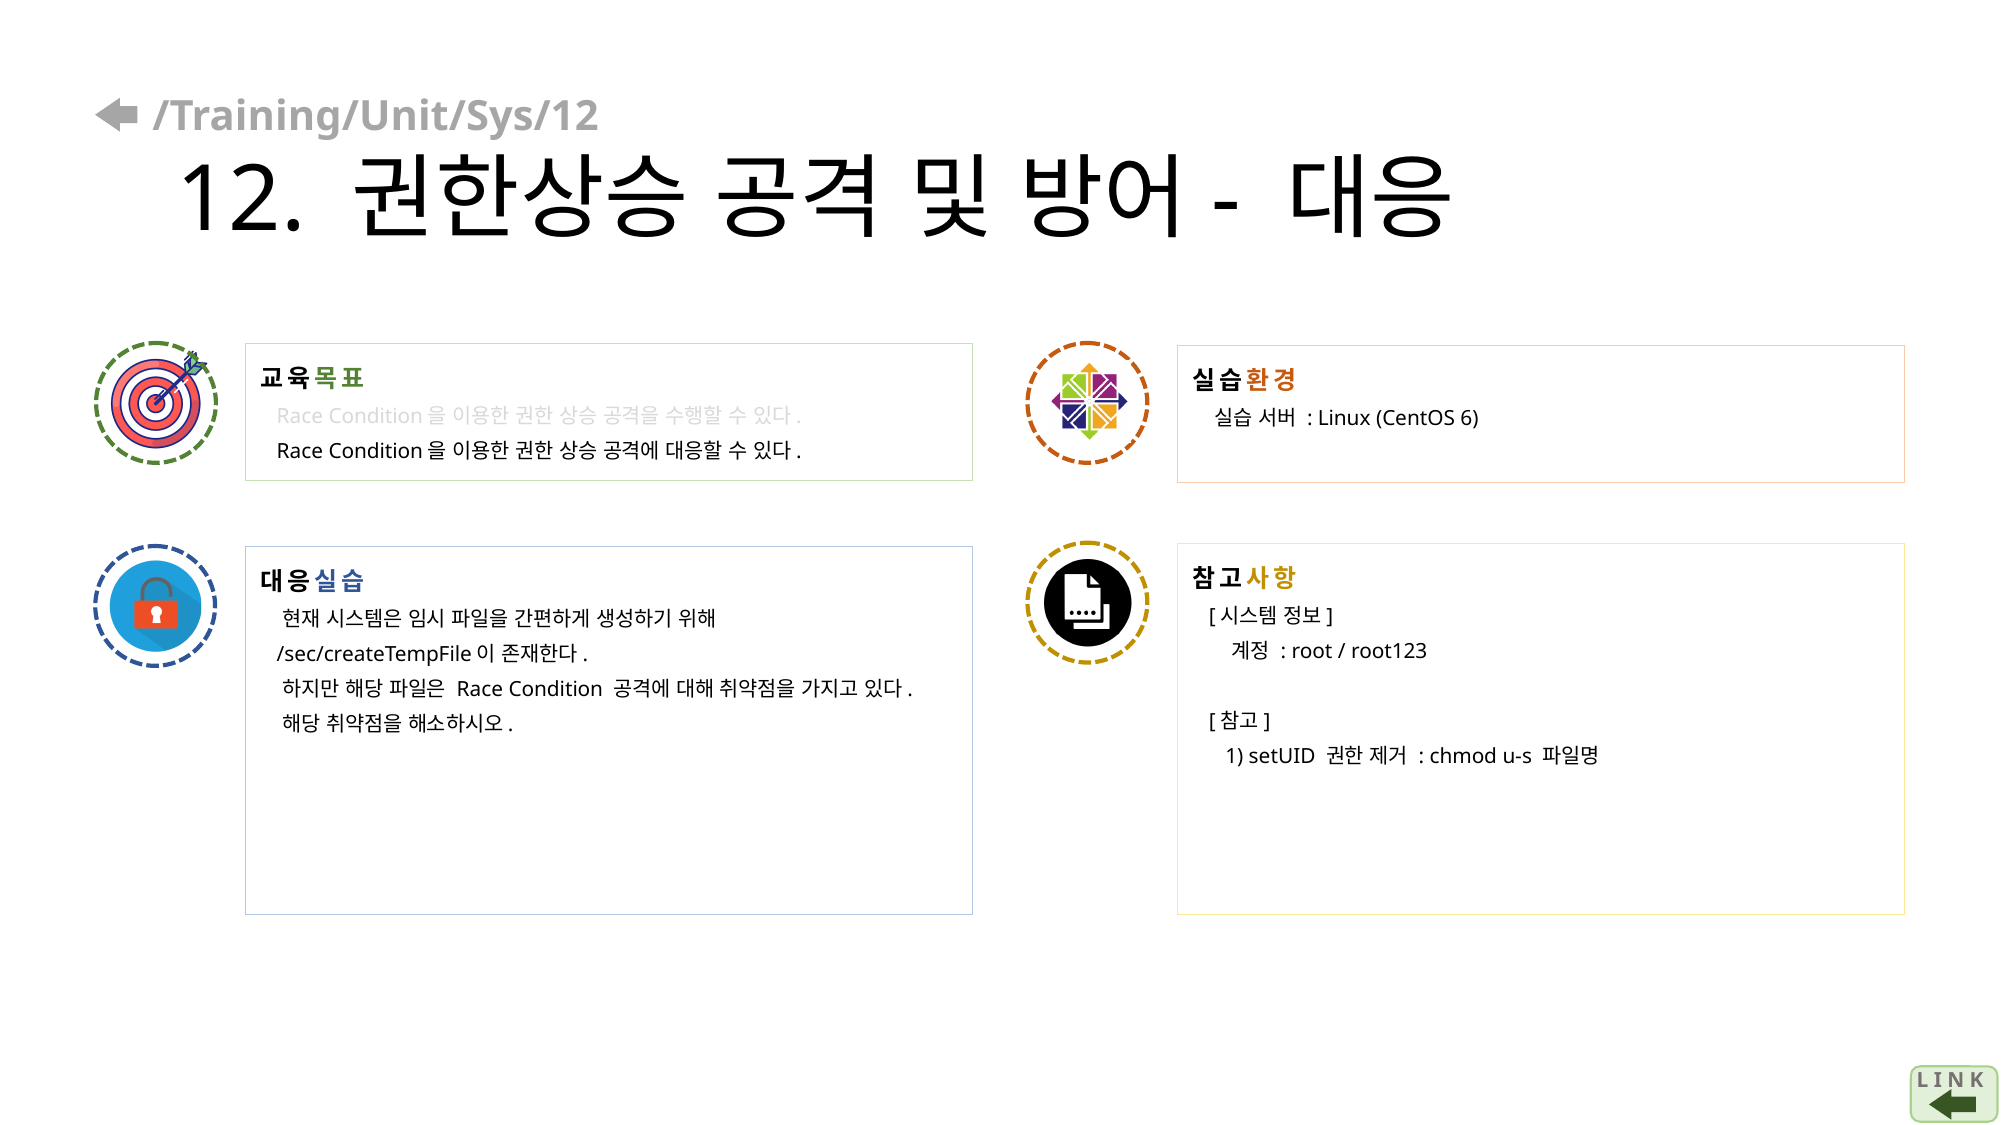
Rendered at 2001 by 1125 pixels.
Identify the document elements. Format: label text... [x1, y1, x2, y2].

text_box 실습환경 실습 서버 : Linux (CentOS 6) [1177, 345, 1905, 483]
text_box [94, 567, 108, 645]
text_box 대응실습 현재 시스템은 임시 파일을 간편하게 생성하기 위해 /sec/createTempFile이 존재한다. 하지만 해당 파일은 Race Condition 공격에 대해 취약점을 가지고 있다. 해당 취약점을 해소하시오. [245, 546, 973, 915]
text_box [1026, 341, 1149, 464]
text_box 교육목표 Race Condition을 이용한 권한 상승 공격을 수행할 수 있다. Race Condition을 이용한 권한 상승 공격에 대응할 수 있다. [245, 343, 973, 481]
picture [108, 559, 202, 653]
text_box [1026, 566, 1039, 640]
text_box [202, 566, 217, 645]
title /Training/Unit/Sys/12 12. 권한상승 공격 및 방어- 대응 [137, 59, 1863, 278]
picture [1039, 554, 1136, 651]
text_box 참고사항 [시스템 정보] 계정 : root / root123 [참고] 1) setUID 권한 제거 : chmod u-s 파일명 [1177, 543, 1905, 915]
picture [103, 343, 215, 455]
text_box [1901, 1059, 2000, 1125]
text_box [124, 455, 187, 464]
text_box [116, 544, 194, 559]
text_box [93, 95, 137, 134]
text_box [1136, 565, 1149, 640]
text_box [116, 653, 193, 667]
text_box [1050, 651, 1125, 664]
picture [1048, 360, 1131, 443]
text_box [95, 373, 103, 434]
text_box [1051, 541, 1125, 554]
